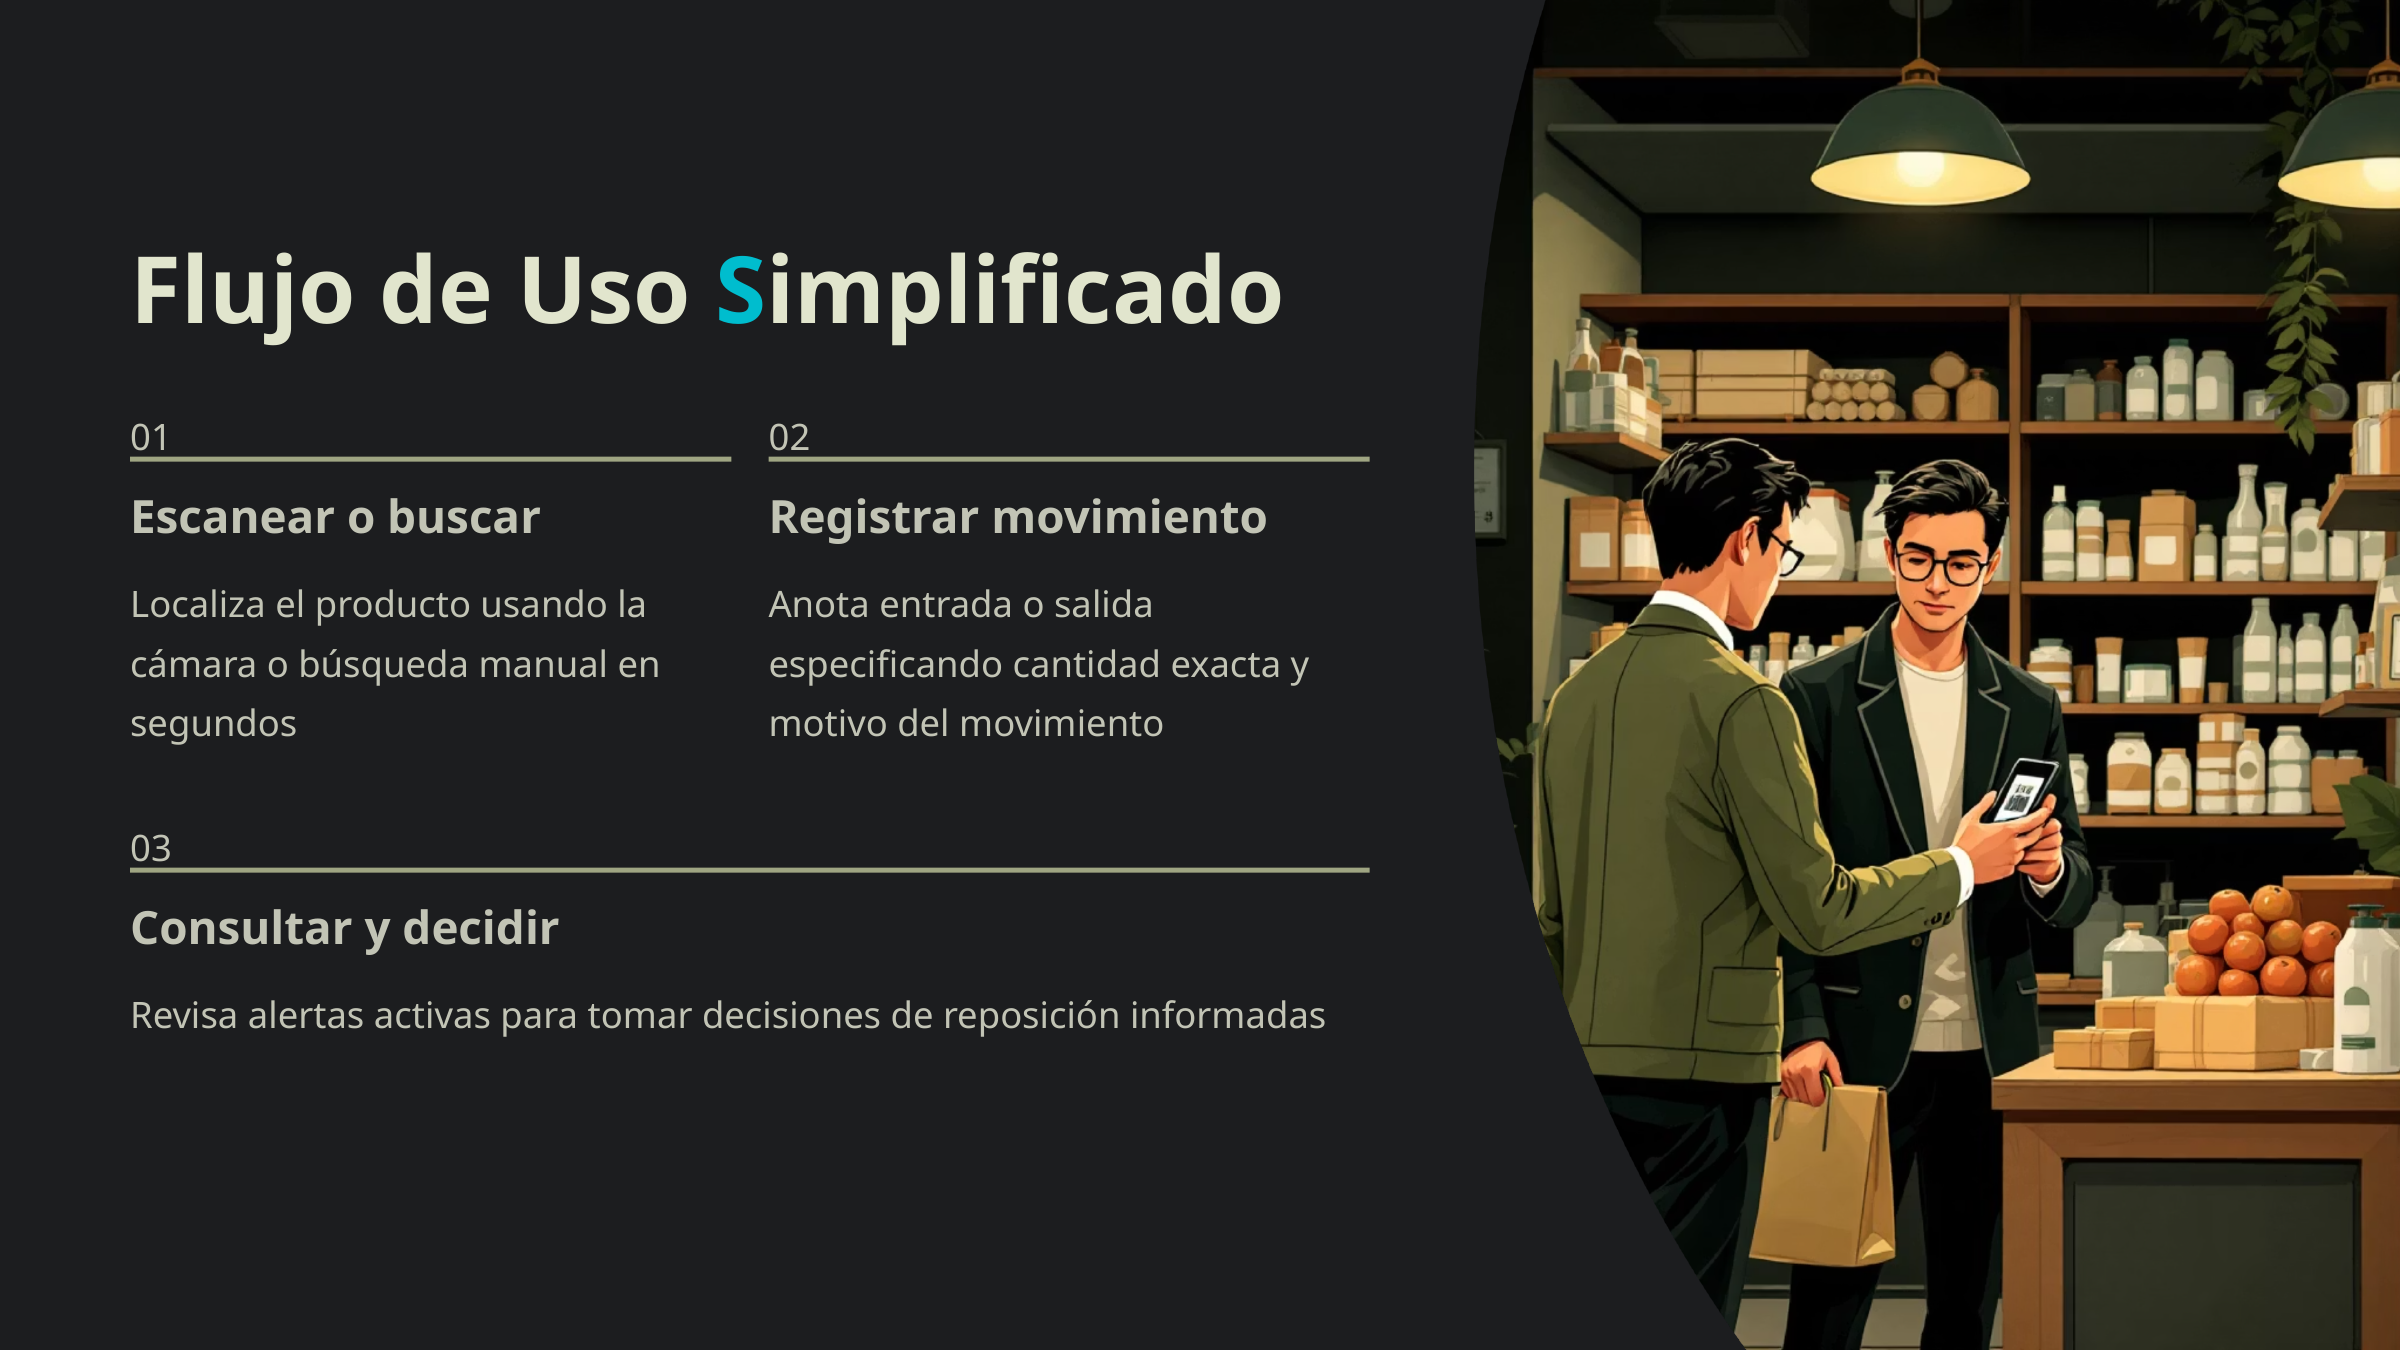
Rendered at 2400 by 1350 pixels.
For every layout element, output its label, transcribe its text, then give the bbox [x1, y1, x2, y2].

text_box [130, 867, 1370, 873]
text_box Revisa alertas activas para tomar decisiones de reposición informadas [130, 976, 1370, 1096]
picture [1454, 0, 2400, 1350]
text_box Localiza el producto usando la cámara o búsqueda manual en segundos [130, 565, 732, 745]
text_box 01 [130, 398, 168, 445]
text_box [768, 456, 1370, 462]
text_box 02 [768, 398, 806, 445]
text_box Consultar y decidir [130, 896, 596, 955]
text_box Registrar movimiento [768, 485, 1234, 544]
text_box Anota entrada o salida especificando cantidad exacta y motivo del movimiento [768, 565, 1370, 745]
text_box Escanear o buscar [130, 485, 596, 544]
text_box [130, 456, 732, 462]
text_box 03 [130, 809, 168, 856]
text_box Flujo de Uso Simplificado [130, 226, 1197, 343]
